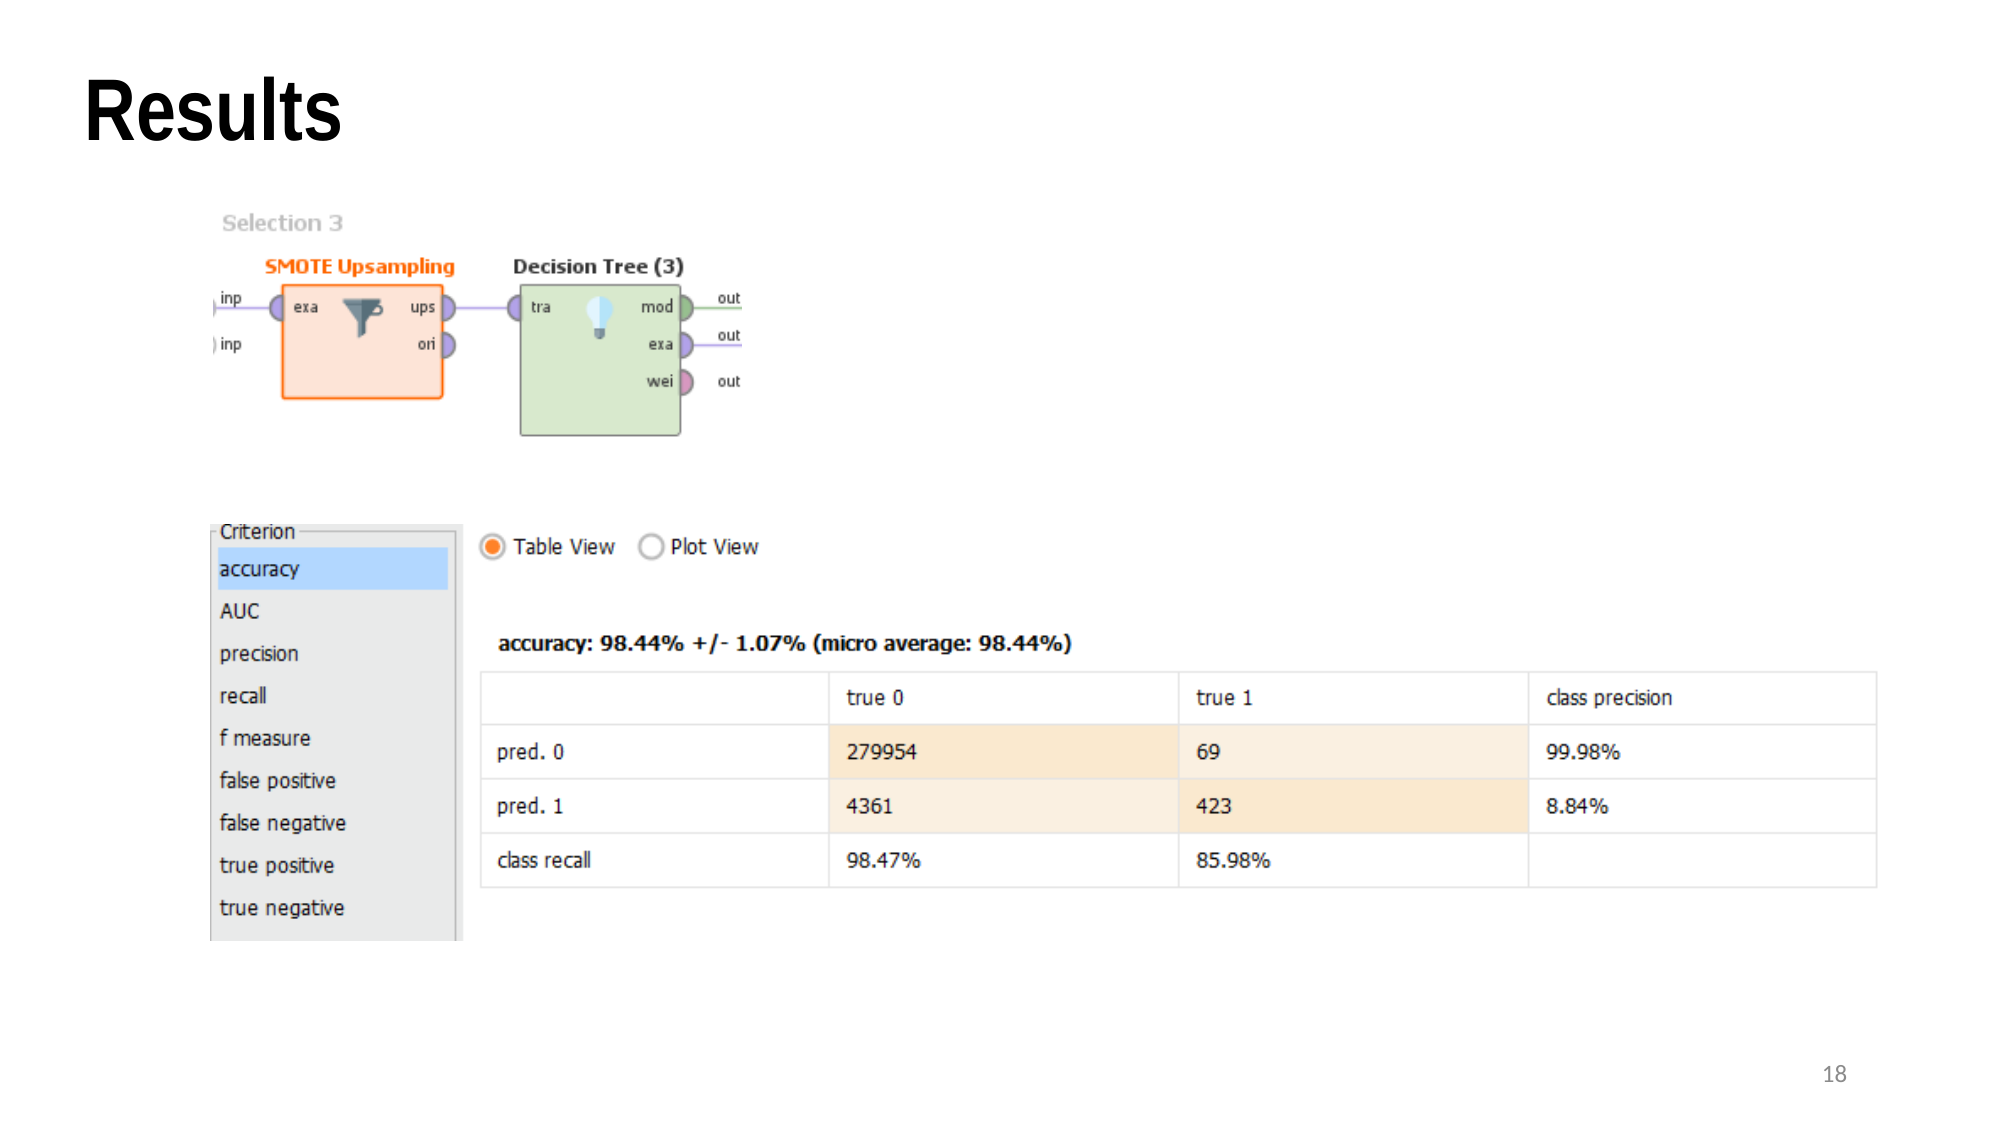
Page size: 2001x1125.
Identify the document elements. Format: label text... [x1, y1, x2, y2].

slide_number 18 [1412, 1042, 1863, 1103]
picture [213, 202, 742, 459]
text_box Results [69, 48, 1283, 167]
picture [210, 524, 1889, 941]
